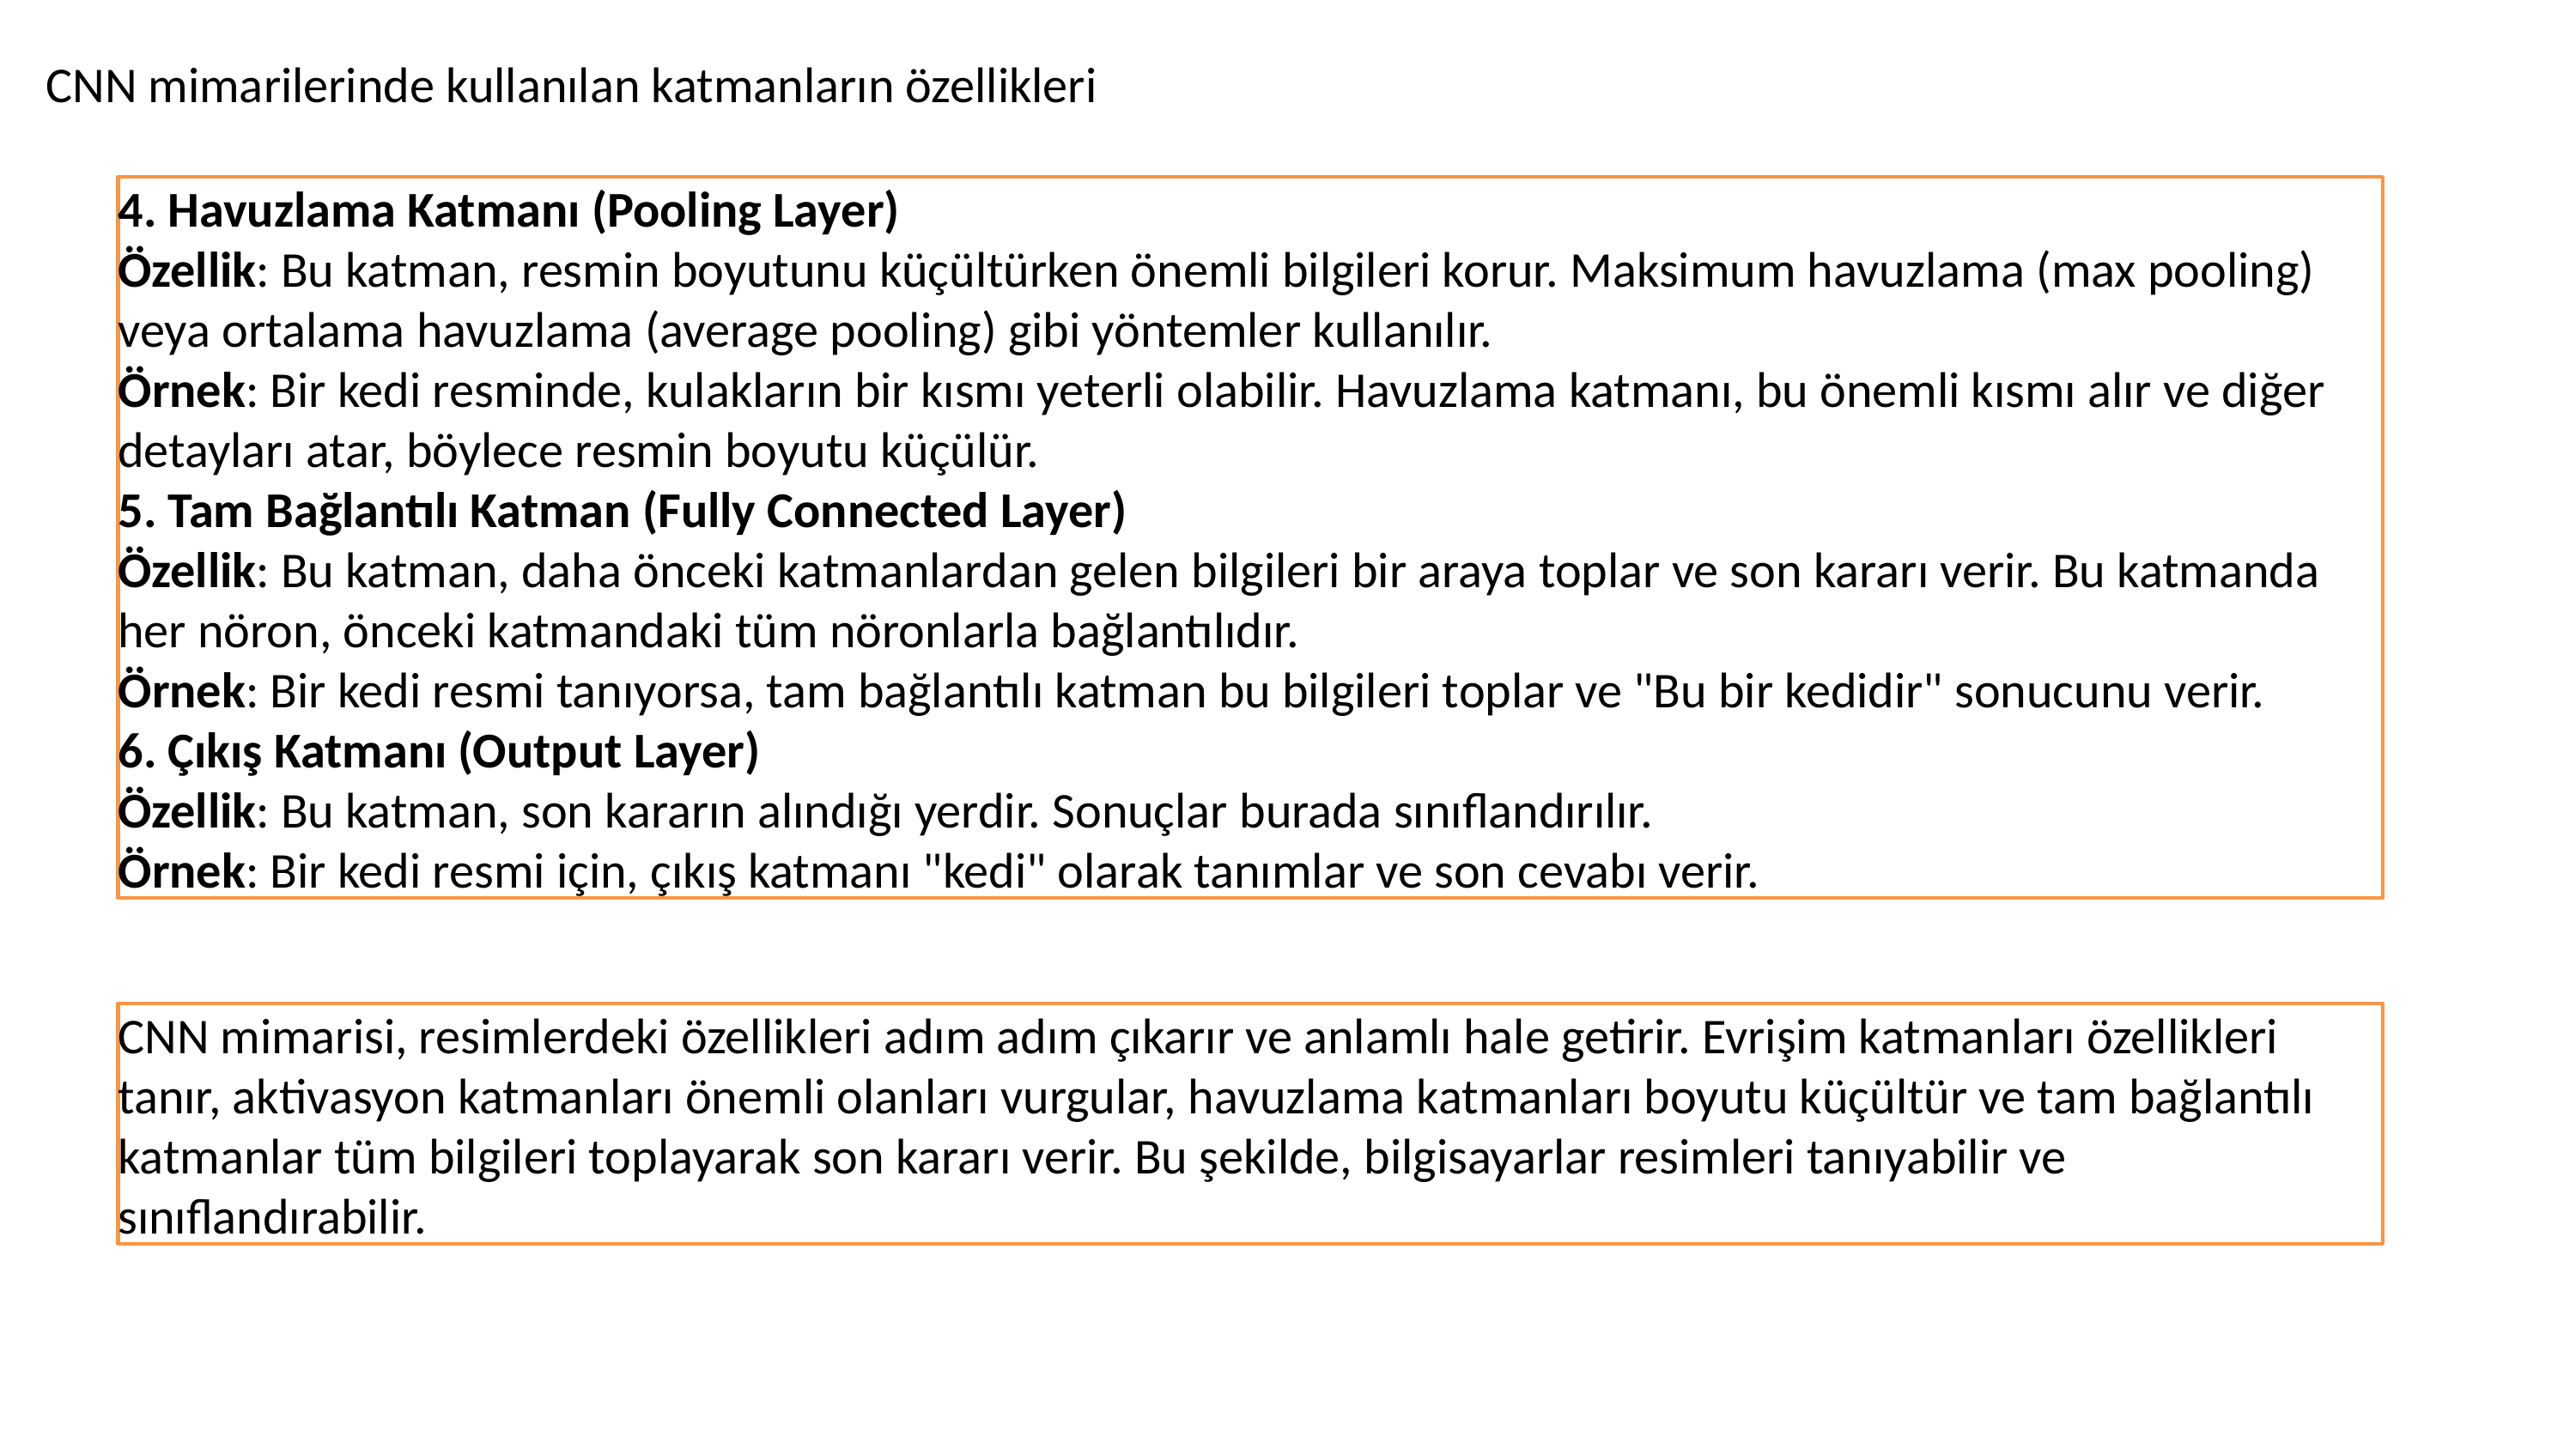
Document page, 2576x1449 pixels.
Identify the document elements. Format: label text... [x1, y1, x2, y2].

text_box 4. Havuzlama Katmanı (Pooling Layer) Özellik: Bu katman, resmin boyutunu küçültürken önemli bilgileri korur. Maksimum havuzlama (max pooling) veya ortalama havuzlama (average pooling) gibi yöntemler kullanılır. Örnek: Bir kedi resminde, kulakların bir kısmı yeterli olabilir. Havuzlama katmanı, bu önemli kısmı alır ve diğer detayları atar, böylece resmin boyutu küçülür. 5. Tam Bağlantılı Katman (Fully Connected Layer) Özellik: Bu katman, daha önceki katmanlardan gelen bilgileri bir araya toplar ve son kararı verir. Bu katmanda her nöron, önceki katmandaki tüm nöronlarla bağlantılıdır. Örnek: Bir kedi resmi tanıyorsa, tam bağlantılı katman bu bilgileri toplar ve "Bu bir kedidir" sonucunu verir. 6. Çıkış Katmanı (Output Layer) Özellik: Bu katman, son kararın alındığı yerdir. Sonuçlar burada sınıflandırılır. Örnek: Bir kedi resmi için, çıkış katmanı "kedi" olarak tanımlar ve son cevabı verir. [116, 175, 2385, 900]
text_box CNN mimarisi, resimlerdeki özellikleri adım adım çıkarır ve anlamlı hale getirir. Evrişim katmanları özellikleri tanır, aktivasyon katmanları önemli olanları vurgular, havuzlama katmanları boyutu küçültür ve tam bağlantılı katmanlar tüm bilgileri toplayarak son kararı verir. Bu şekilde, bilgisayarlar resimleri tanıyabilir ve sınıflandırabilir. [116, 1002, 2385, 1246]
text_box CNN mimarilerinde kullanılan katmanların özellikleri [46, 50, 1592, 113]
